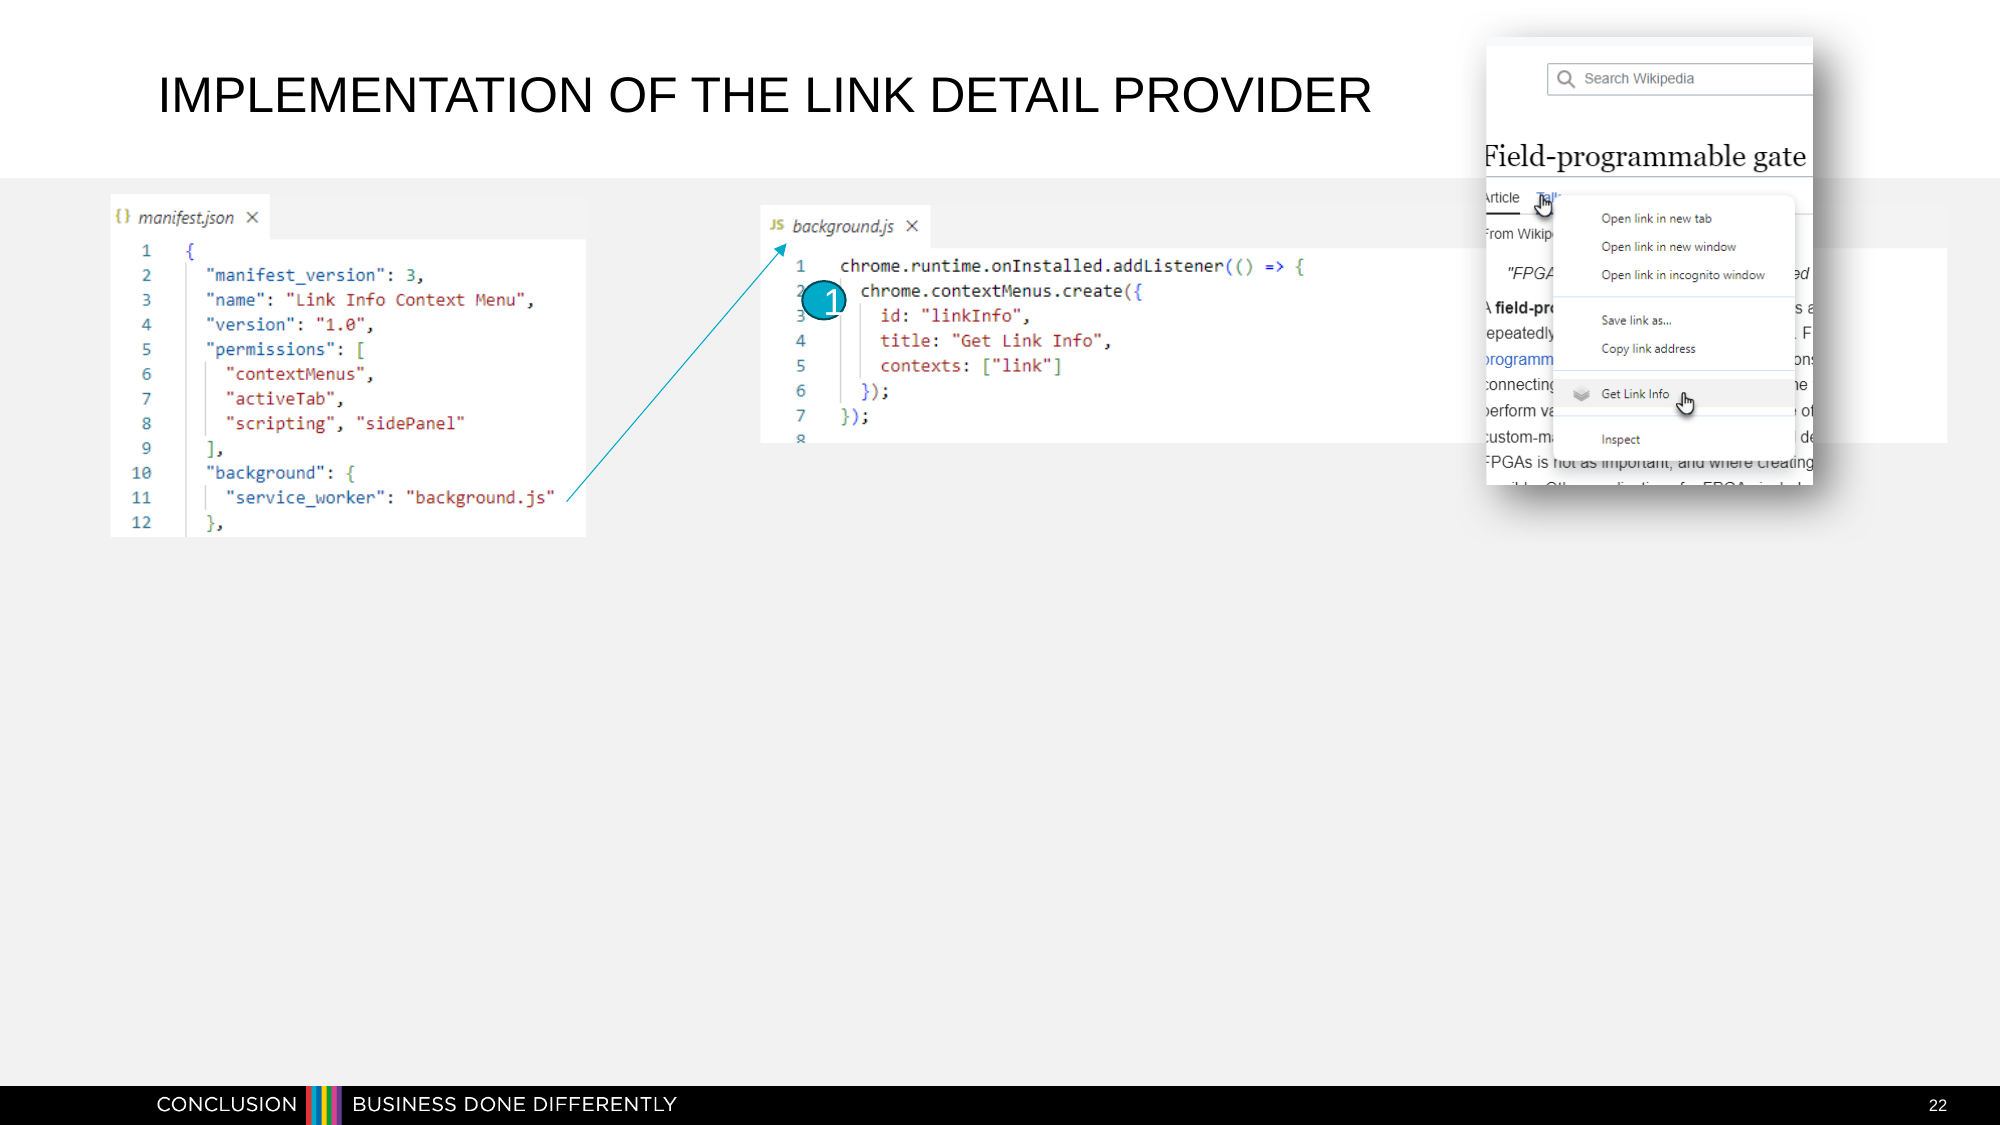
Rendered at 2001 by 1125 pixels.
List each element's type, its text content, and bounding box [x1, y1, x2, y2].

picture [110, 194, 586, 537]
picture [0, 1086, 315, 1125]
slide_number 22 [1915, 1094, 1948, 1119]
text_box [566, 243, 787, 502]
title Implementation of the Link detail provider [157, 74, 1404, 114]
picture [760, 37, 1948, 485]
picture [318, 1086, 2000, 1125]
